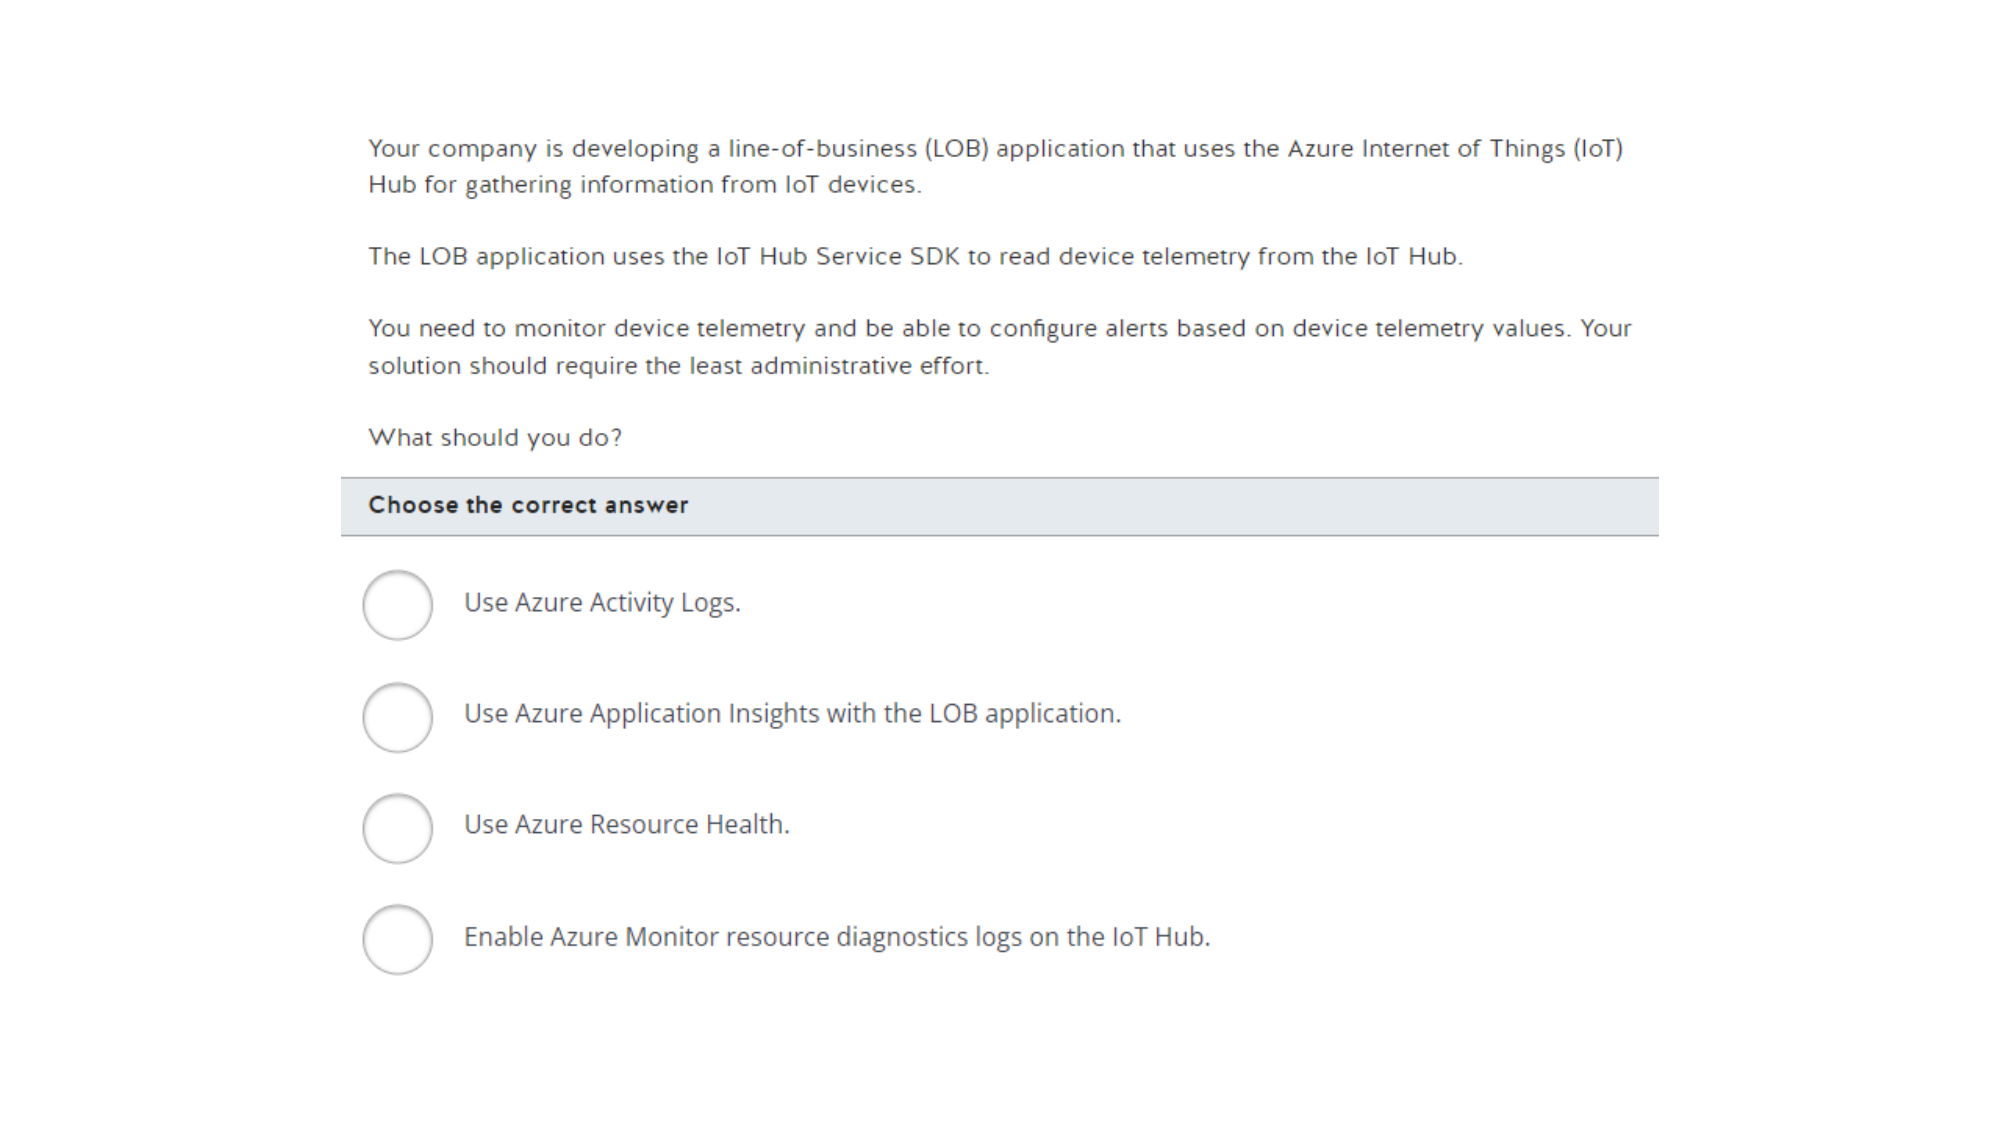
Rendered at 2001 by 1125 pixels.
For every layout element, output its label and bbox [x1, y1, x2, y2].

picture [341, 121, 1659, 1004]
